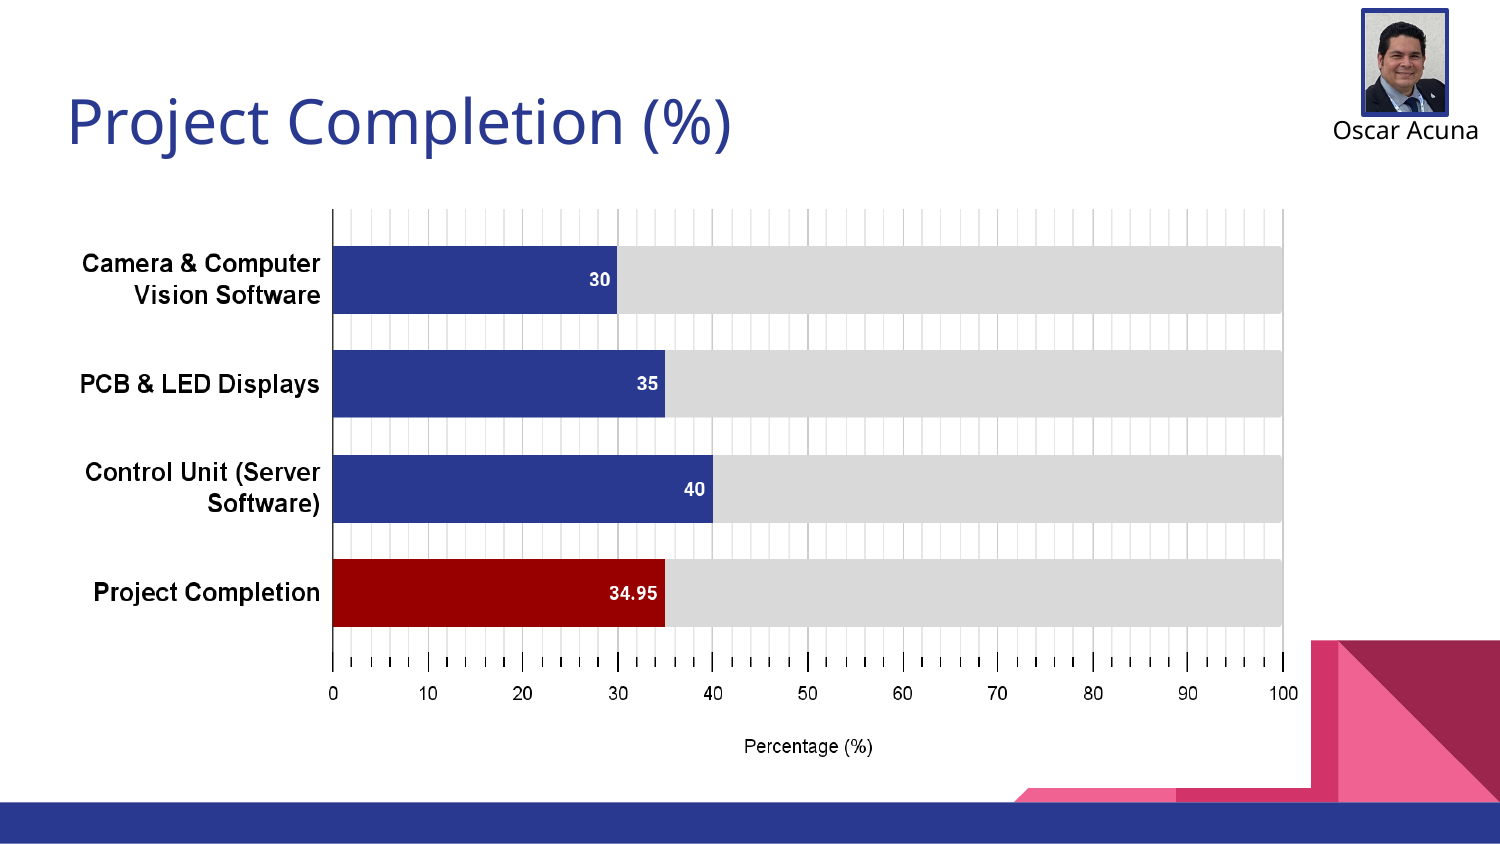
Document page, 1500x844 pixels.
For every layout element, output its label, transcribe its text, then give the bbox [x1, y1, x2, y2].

title Project Completion (%) [51, 67, 1315, 167]
picture [50, 178, 1311, 788]
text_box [1317, 12, 1496, 161]
